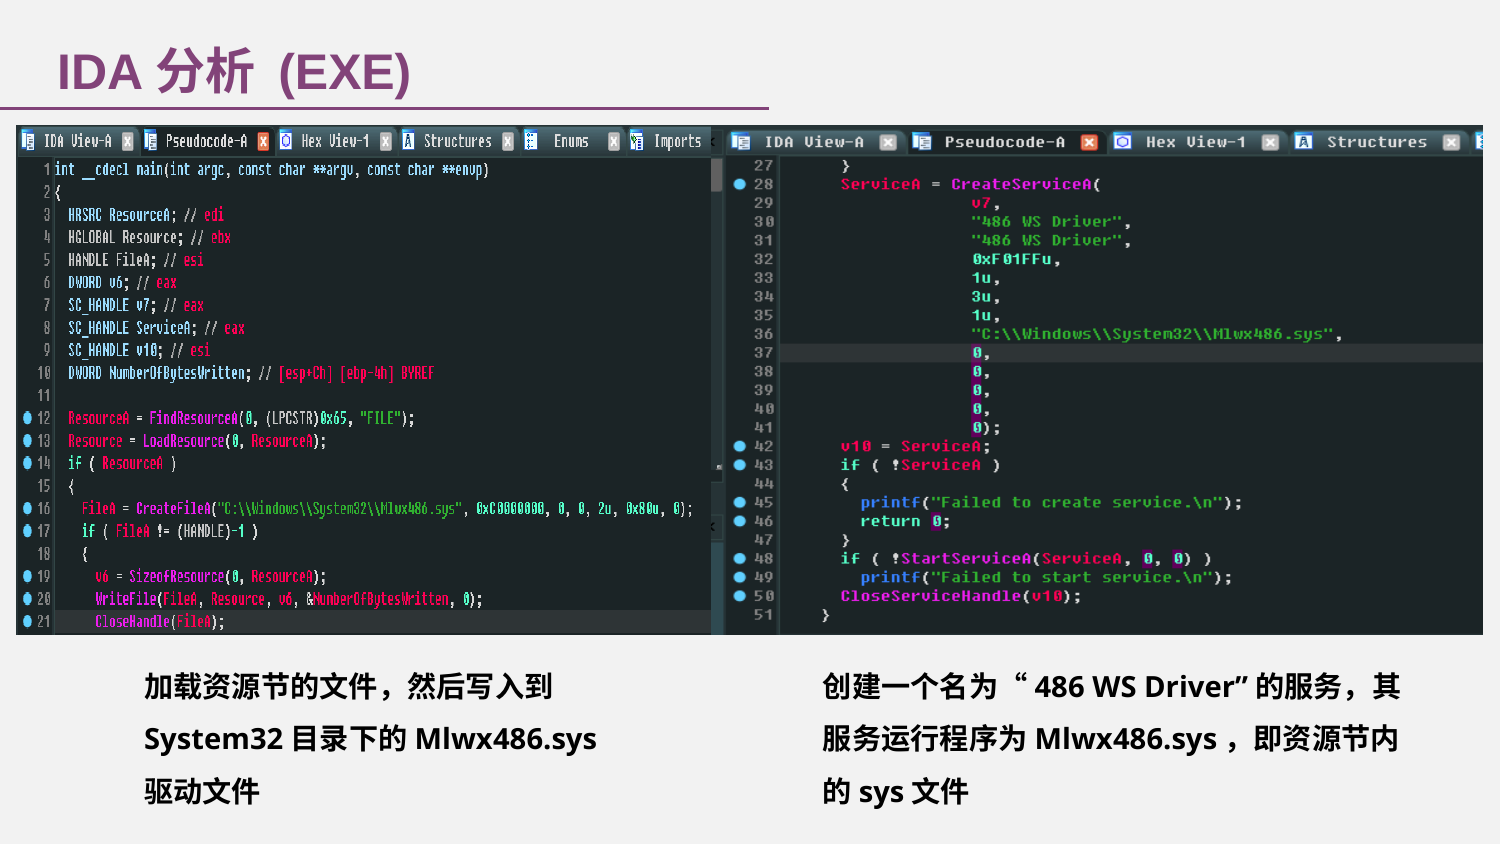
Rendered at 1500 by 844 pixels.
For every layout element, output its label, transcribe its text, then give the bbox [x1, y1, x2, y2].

text_box 加载资源节的文件，然后写入到System32目录下的Mlwx486.sys驱动文件 [129, 643, 622, 816]
text_box IDA分析 (EXE) [42, 32, 427, 107]
picture [16, 125, 1483, 635]
text_box 创建一个名为“486 WS Driver”的服务，其服务运行程序为Mlwx486.sys，即资源节内的sys文件 [808, 643, 1423, 816]
